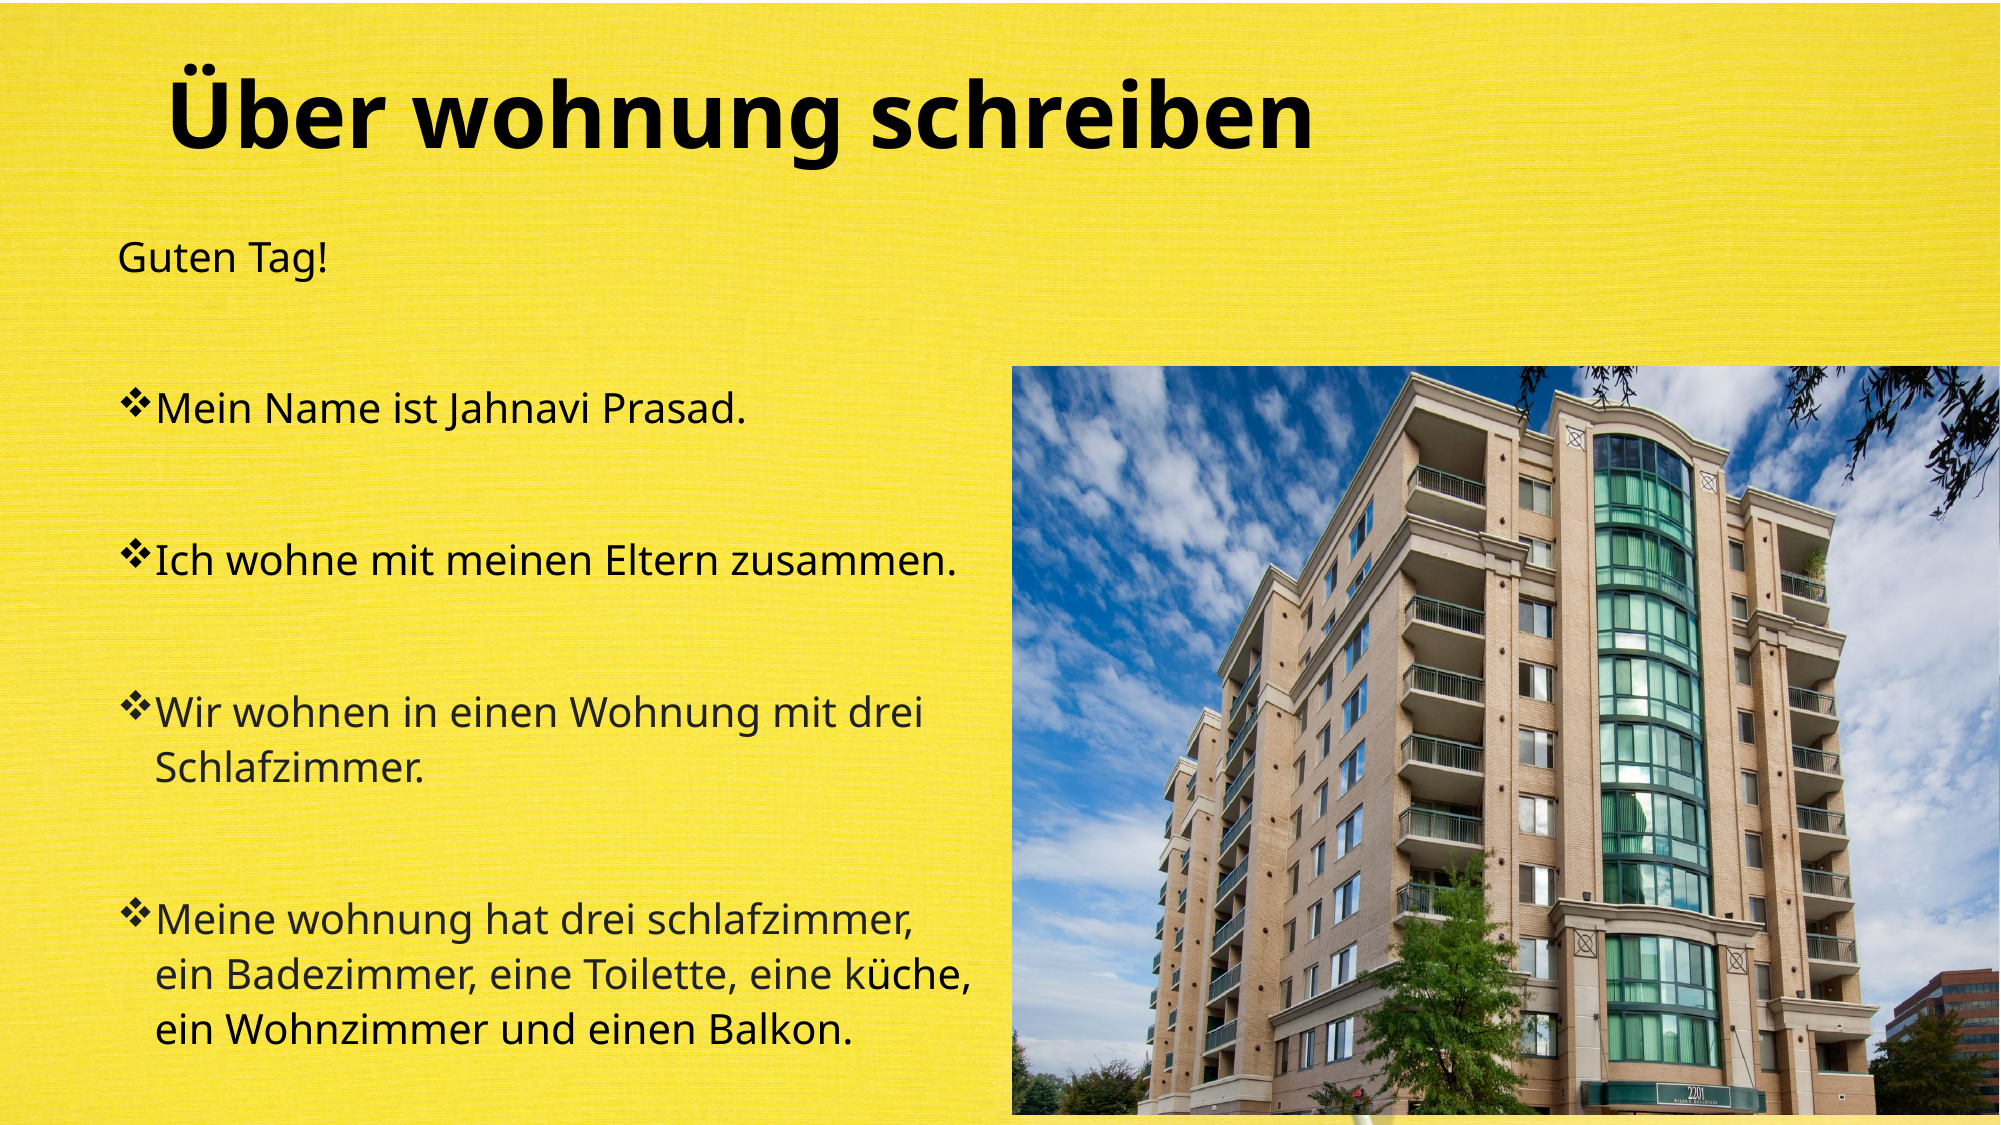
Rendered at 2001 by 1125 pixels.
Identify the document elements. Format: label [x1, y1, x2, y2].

list [1012, 366, 1999, 1115]
picture [0, 3, 2000, 1125]
